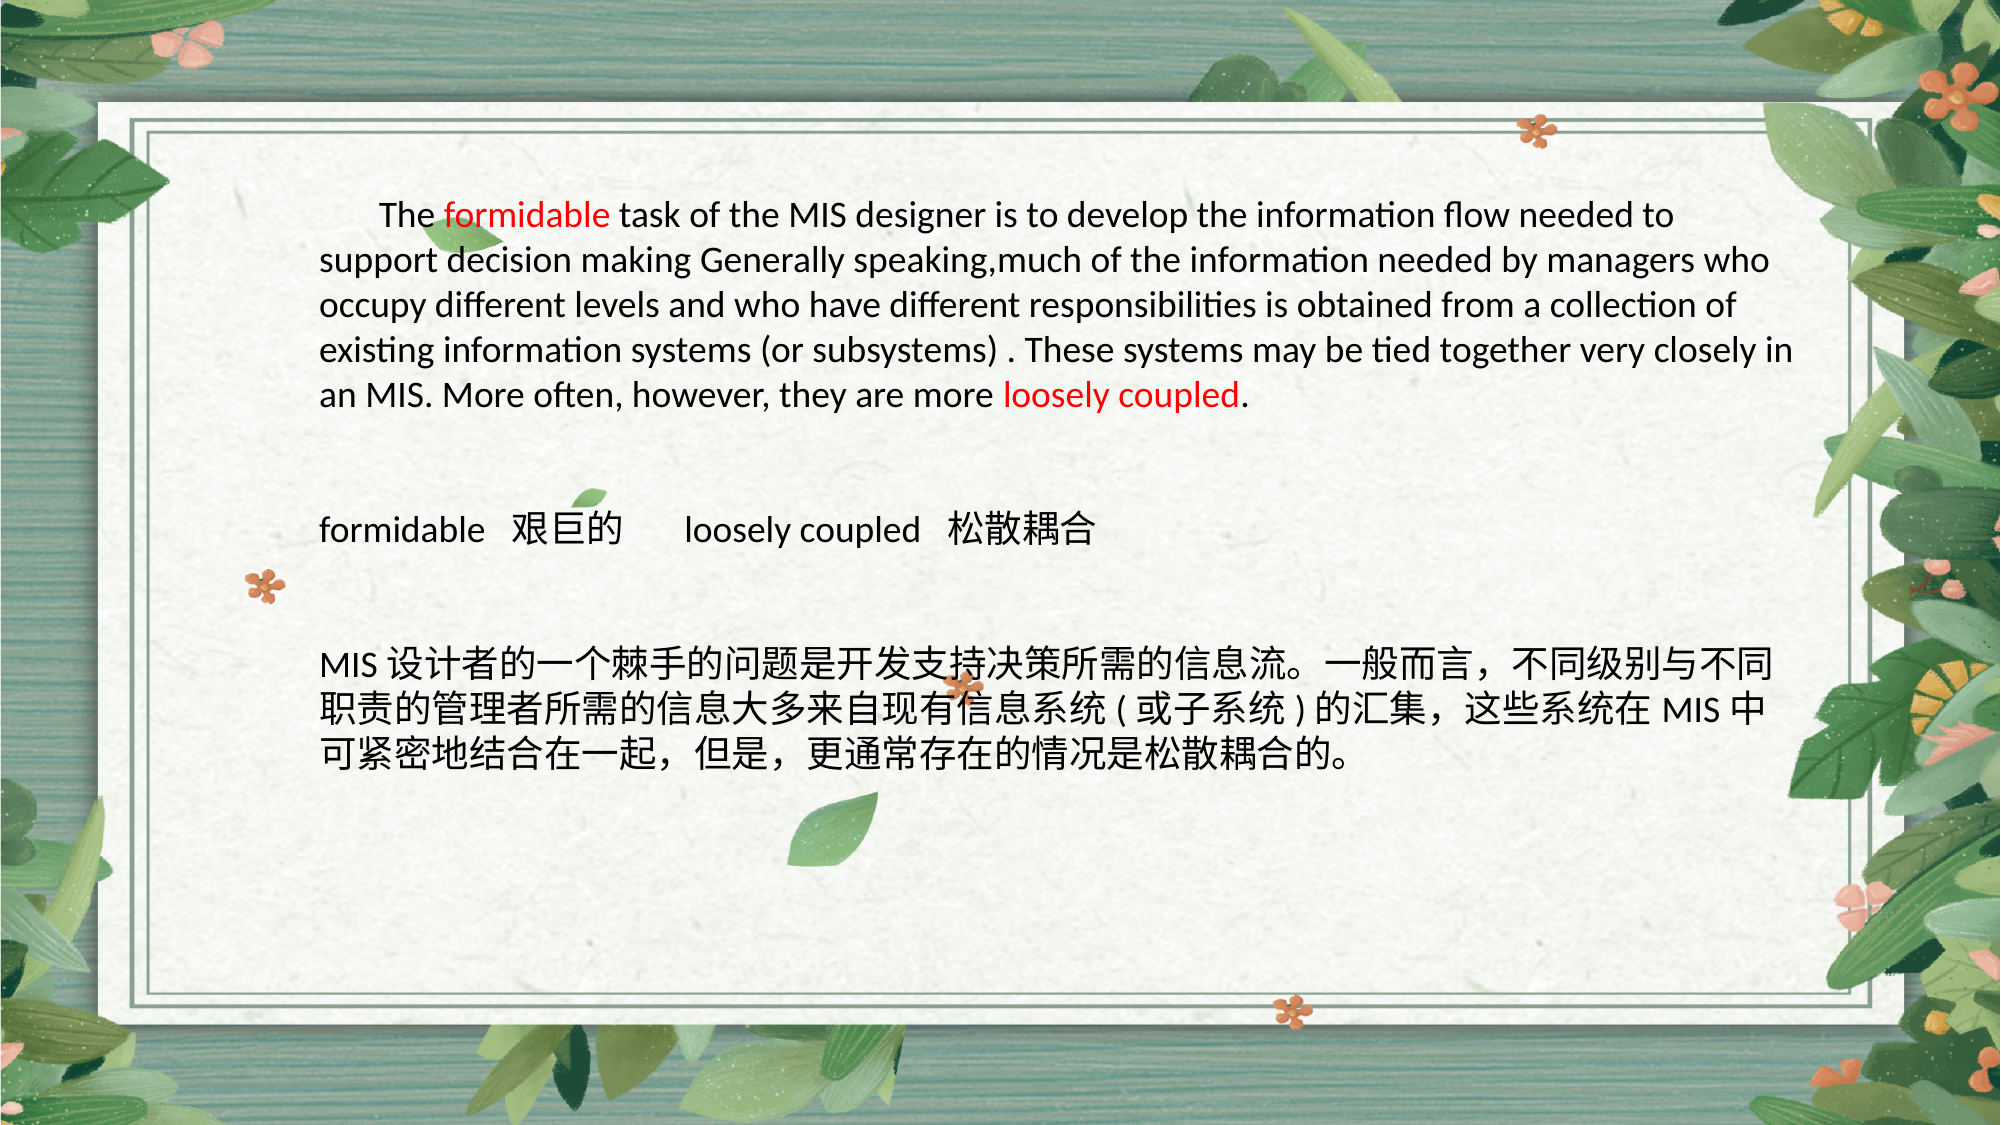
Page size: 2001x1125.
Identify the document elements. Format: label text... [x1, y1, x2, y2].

picture [3, 1, 2000, 1125]
text_box The formidable task of the MIS designer is to develop the information flow needed to support decision making Generally speaking,much of the information needed by managers who occupy different levels and who have different responsibilities is obtained from a collection of existing information systems (or subsystems) . These systems may be tied together very closely in an MIS. More often, however, they are more loosely coupled. formidable 艰巨的 loosely coupled 松散耦合 MIS设计者的一个棘手的问题是开发支持决策所需的信息流。一般而言，不同级别与不同职责的管理者所需的信息大多来自现有信息系统(或子系统)的汇集，这些系统在MIS中可紧密地结合在一起，但是，更通常存在的情况是松散耦合的。 [304, 182, 1814, 824]
